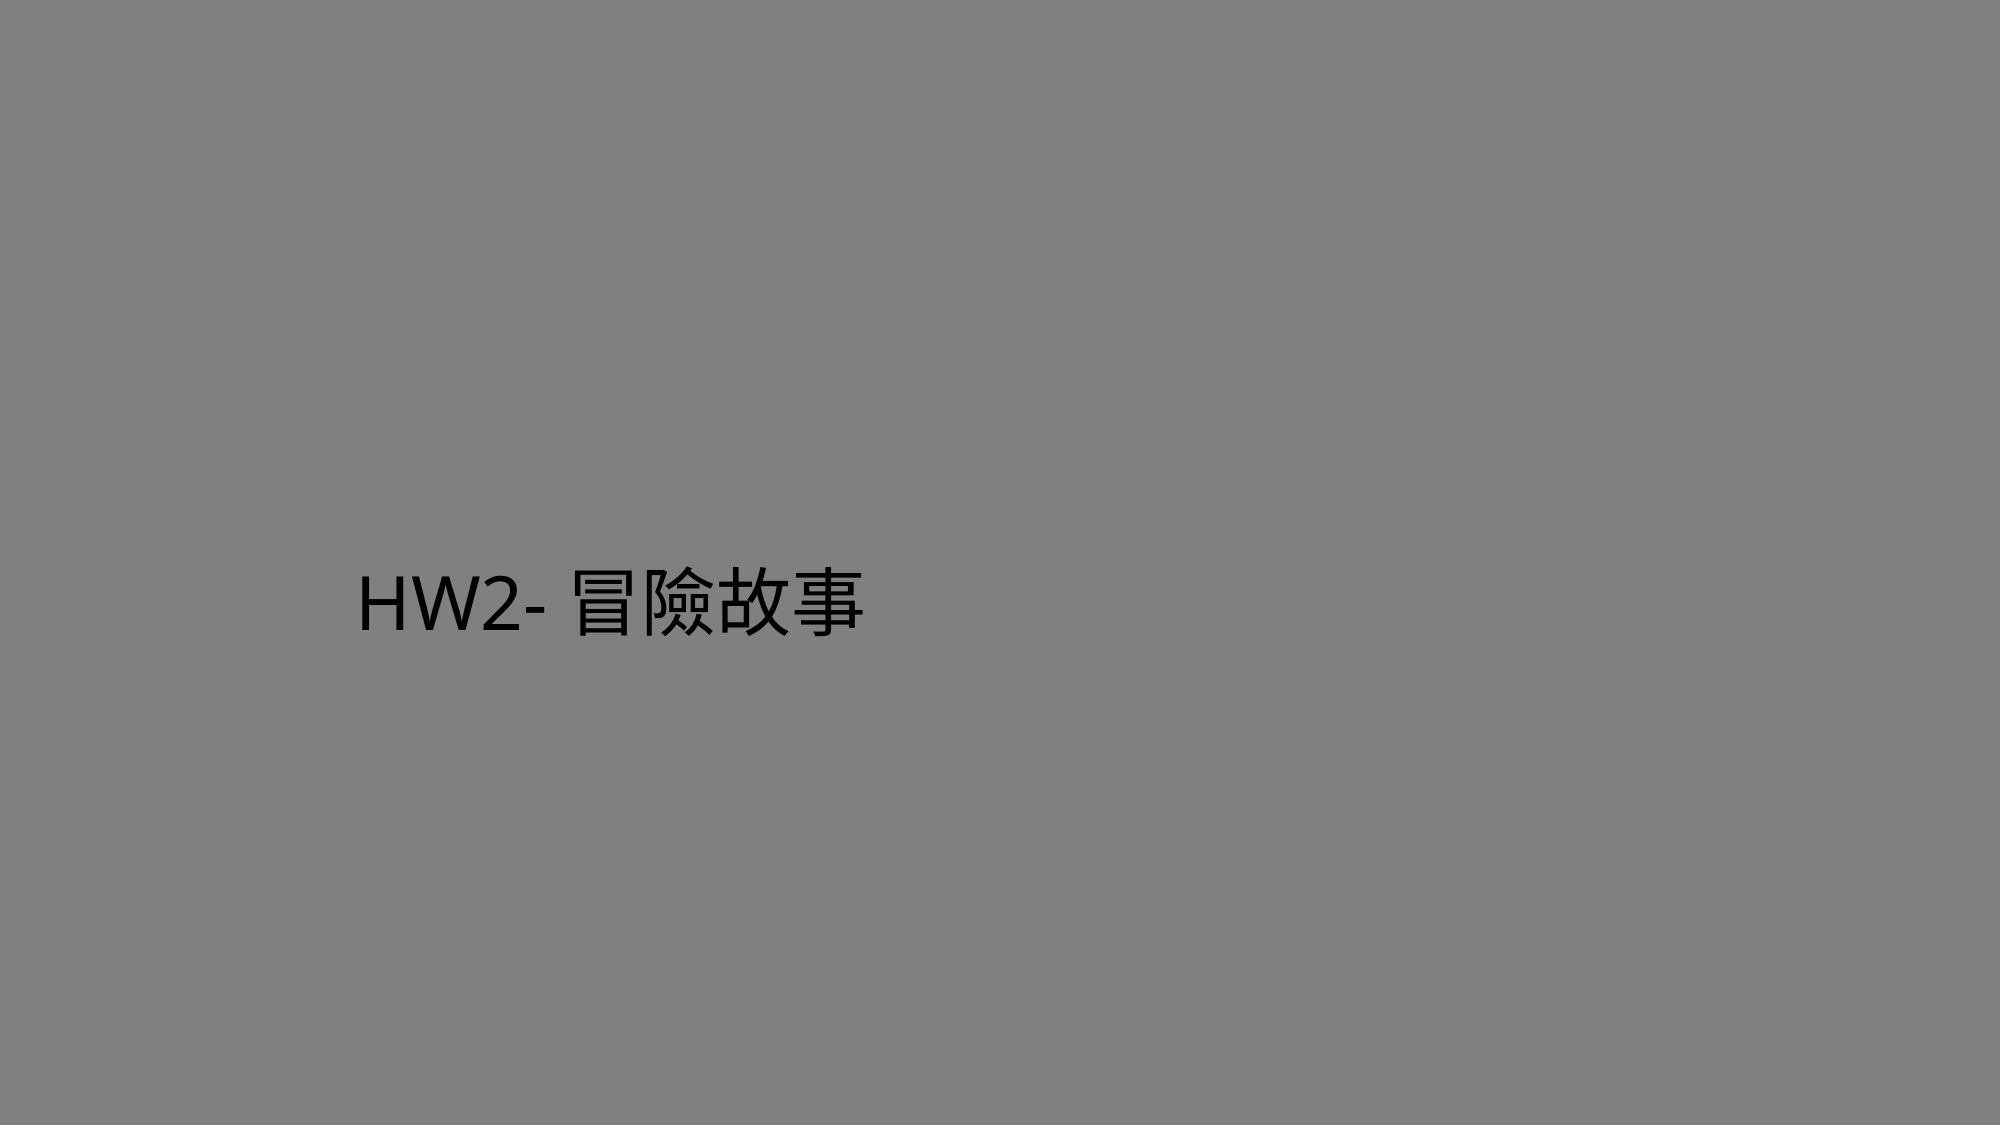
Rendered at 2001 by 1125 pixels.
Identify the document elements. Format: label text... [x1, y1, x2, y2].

text_box HW2-冒險故事 [340, 547, 1123, 743]
